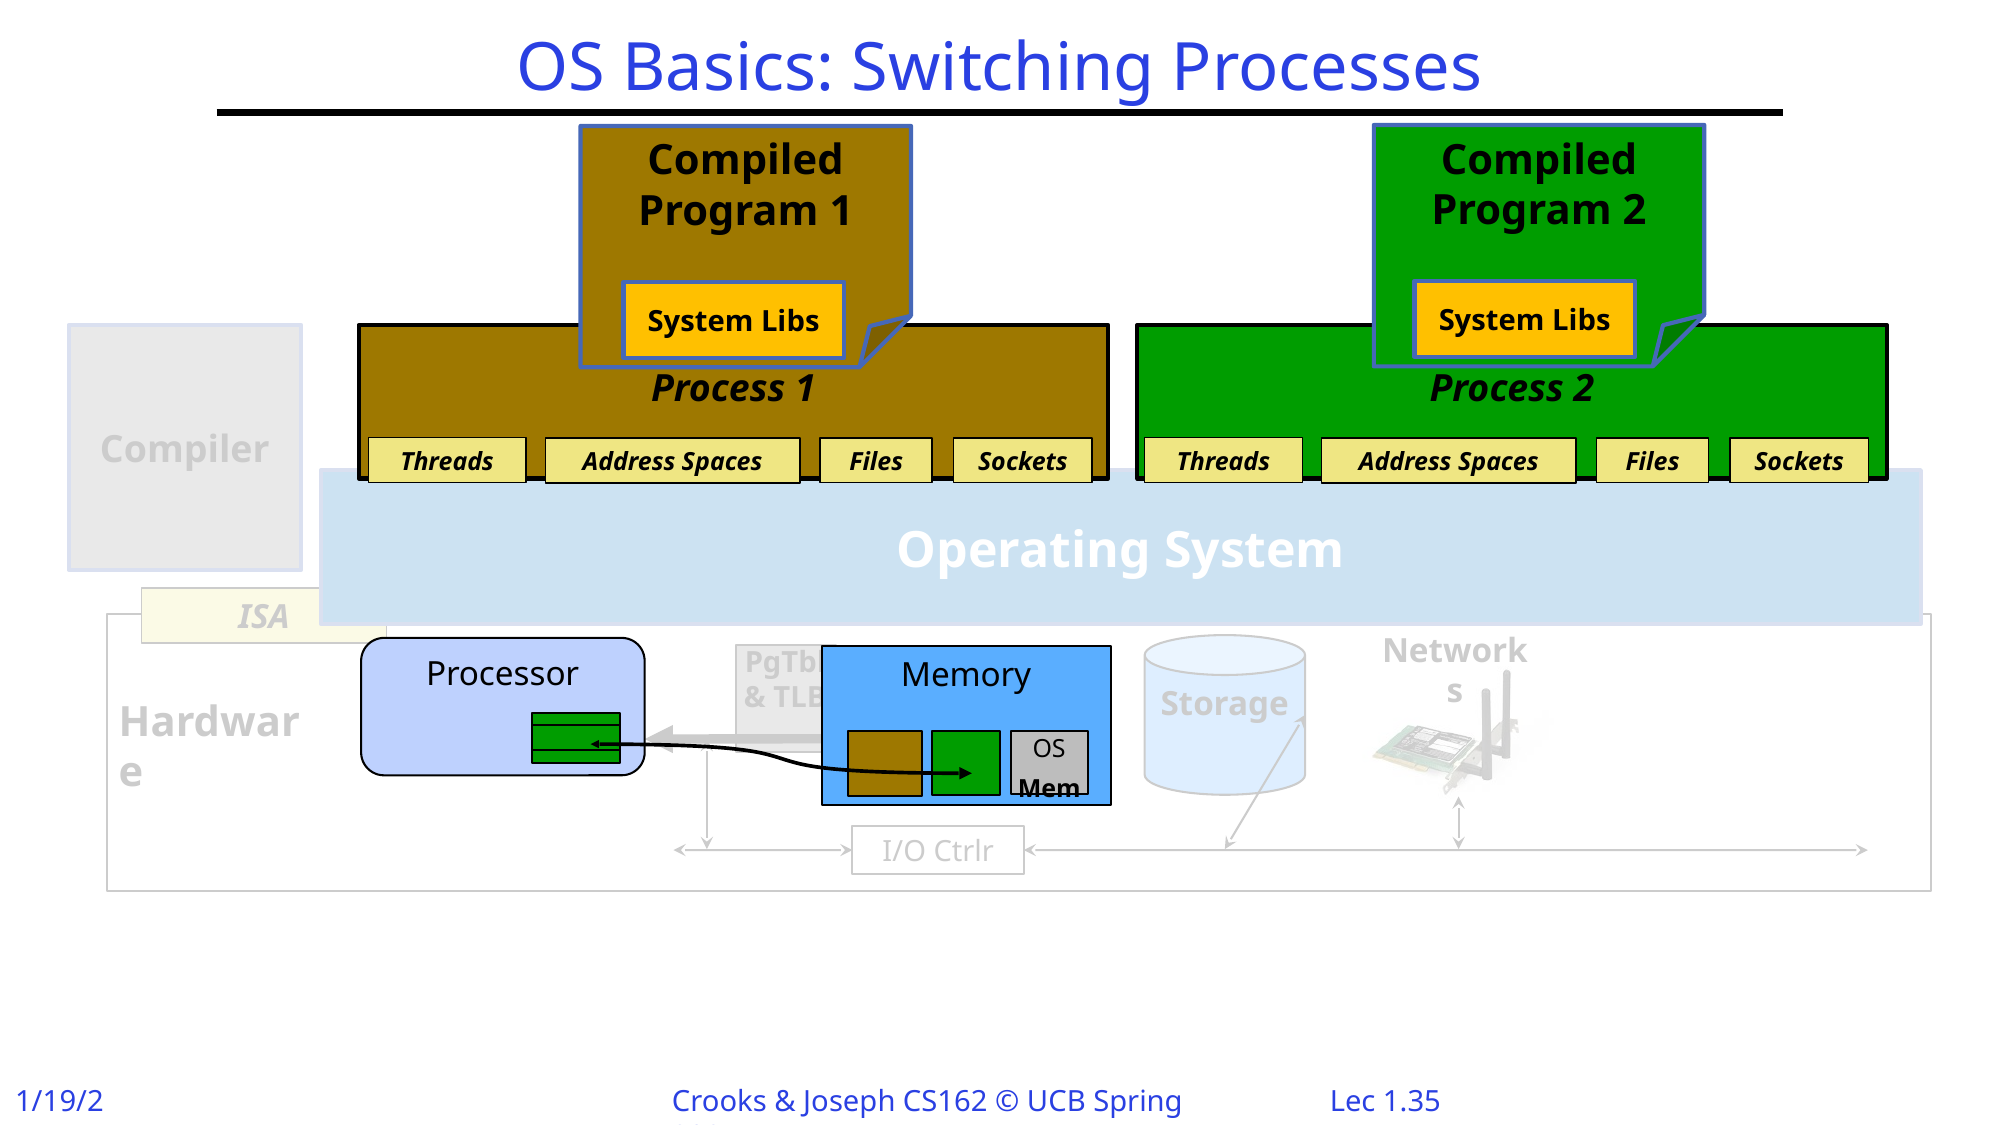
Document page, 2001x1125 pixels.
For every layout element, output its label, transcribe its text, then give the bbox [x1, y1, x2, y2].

text_box Compiled Program 2 [1373, 124, 1705, 367]
text_box Sockets [953, 437, 1093, 483]
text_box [590, 743, 973, 774]
text_box [849, 731, 922, 742]
text_box [932, 731, 1000, 795]
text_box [726, 635, 844, 737]
text_box OS Mem [1010, 731, 1088, 794]
text_box Files [1596, 437, 1709, 483]
text_box Process 2 [1137, 324, 1887, 479]
picture [1361, 628, 1571, 837]
text_box System Libs [1414, 280, 1635, 357]
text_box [531, 712, 620, 764]
text_box Address Spaces [1321, 437, 1577, 483]
text_box [848, 782, 922, 797]
text_box Processor [361, 637, 645, 776]
title OS Basics: Switching Processes [216, 24, 1784, 113]
text_box Threads [1144, 437, 1303, 483]
text_box Process 1 [358, 324, 1109, 479]
text_box Compiled Program 1 [580, 125, 911, 368]
text_box [0, 206, 2000, 976]
text_box Sockets [1729, 437, 1869, 483]
text_box System Libs [623, 281, 844, 358]
text_box Address Spaces [545, 437, 800, 483]
text_box Threads [368, 437, 527, 483]
text_box Memory [821, 645, 1111, 806]
text_box Files [820, 437, 933, 483]
